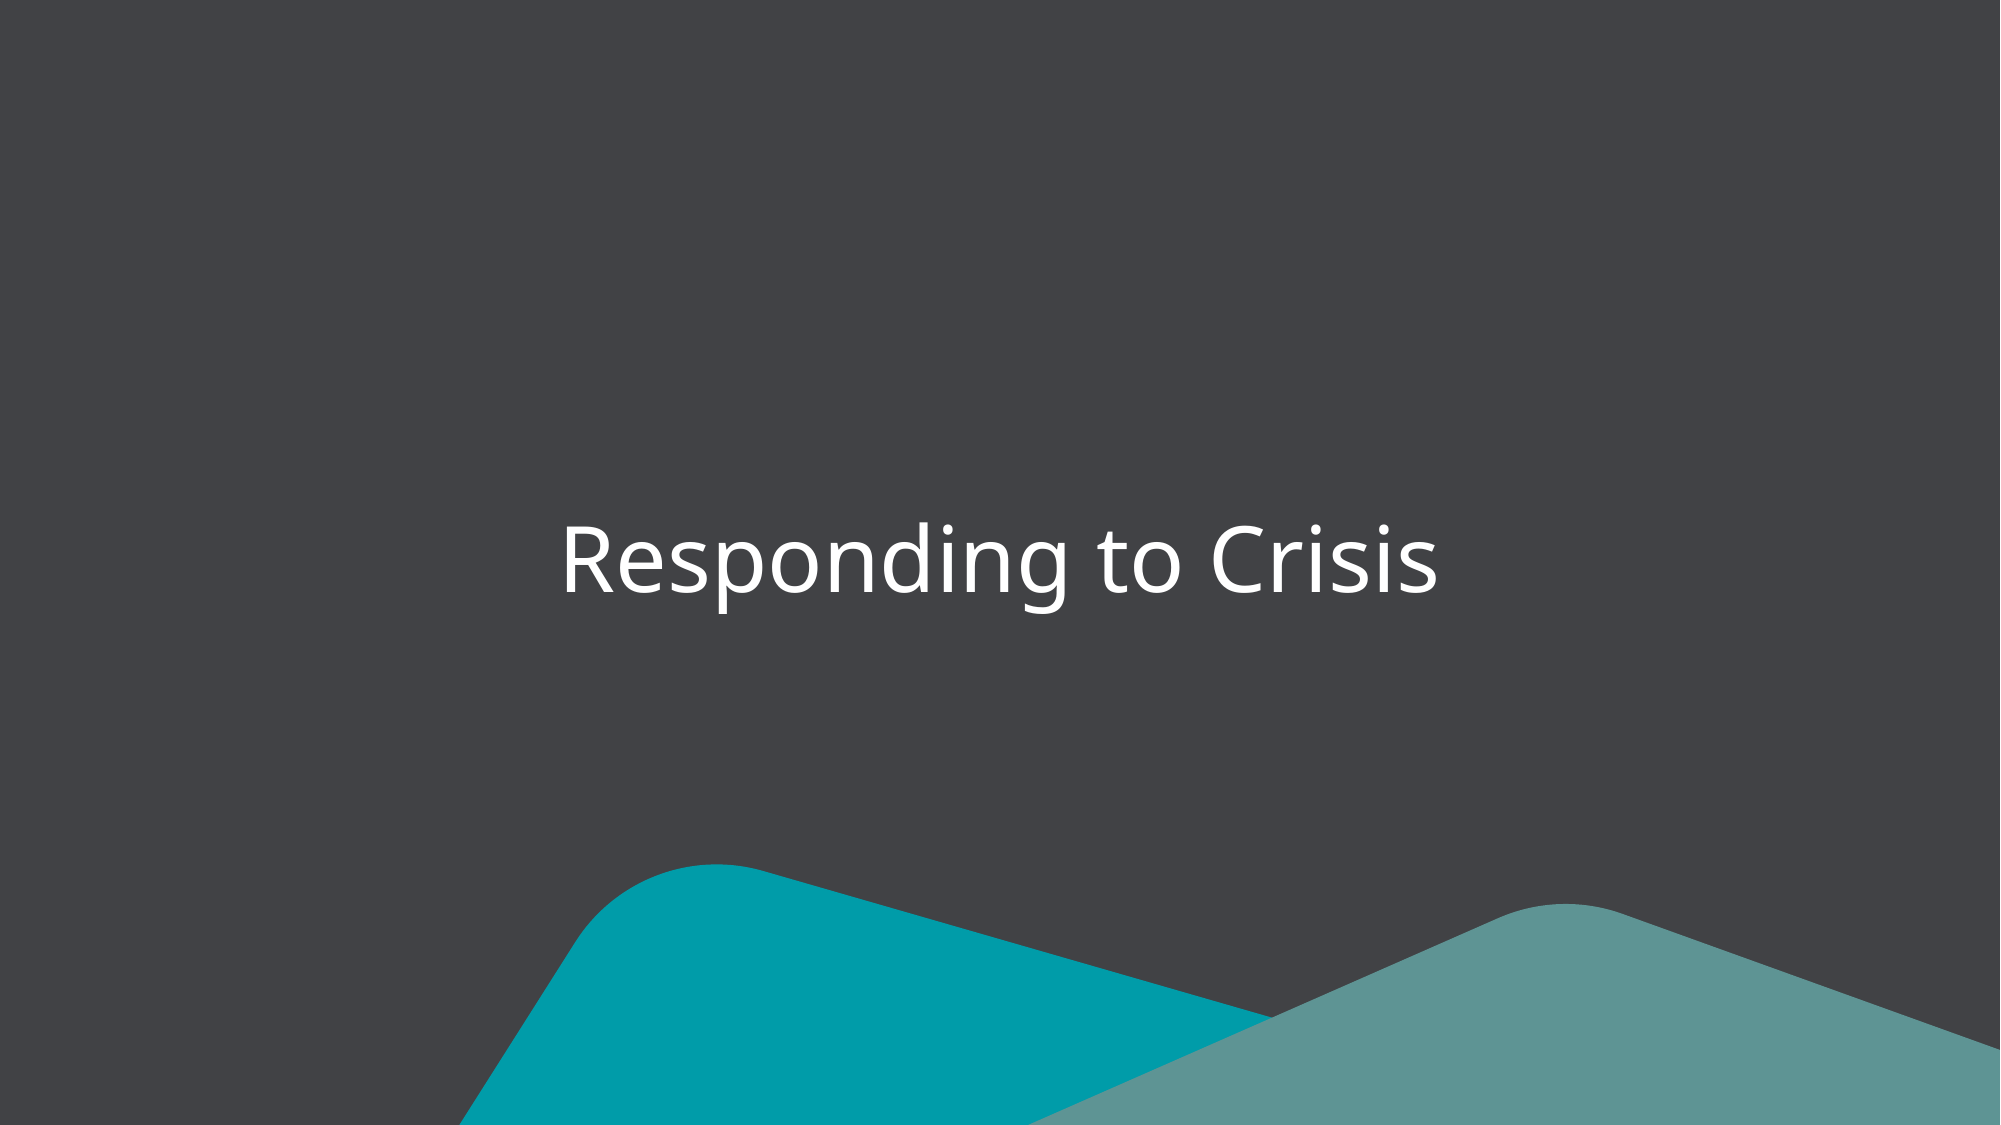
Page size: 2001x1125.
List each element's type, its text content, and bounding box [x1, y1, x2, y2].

title Responding to Crisis [68, 470, 1932, 655]
